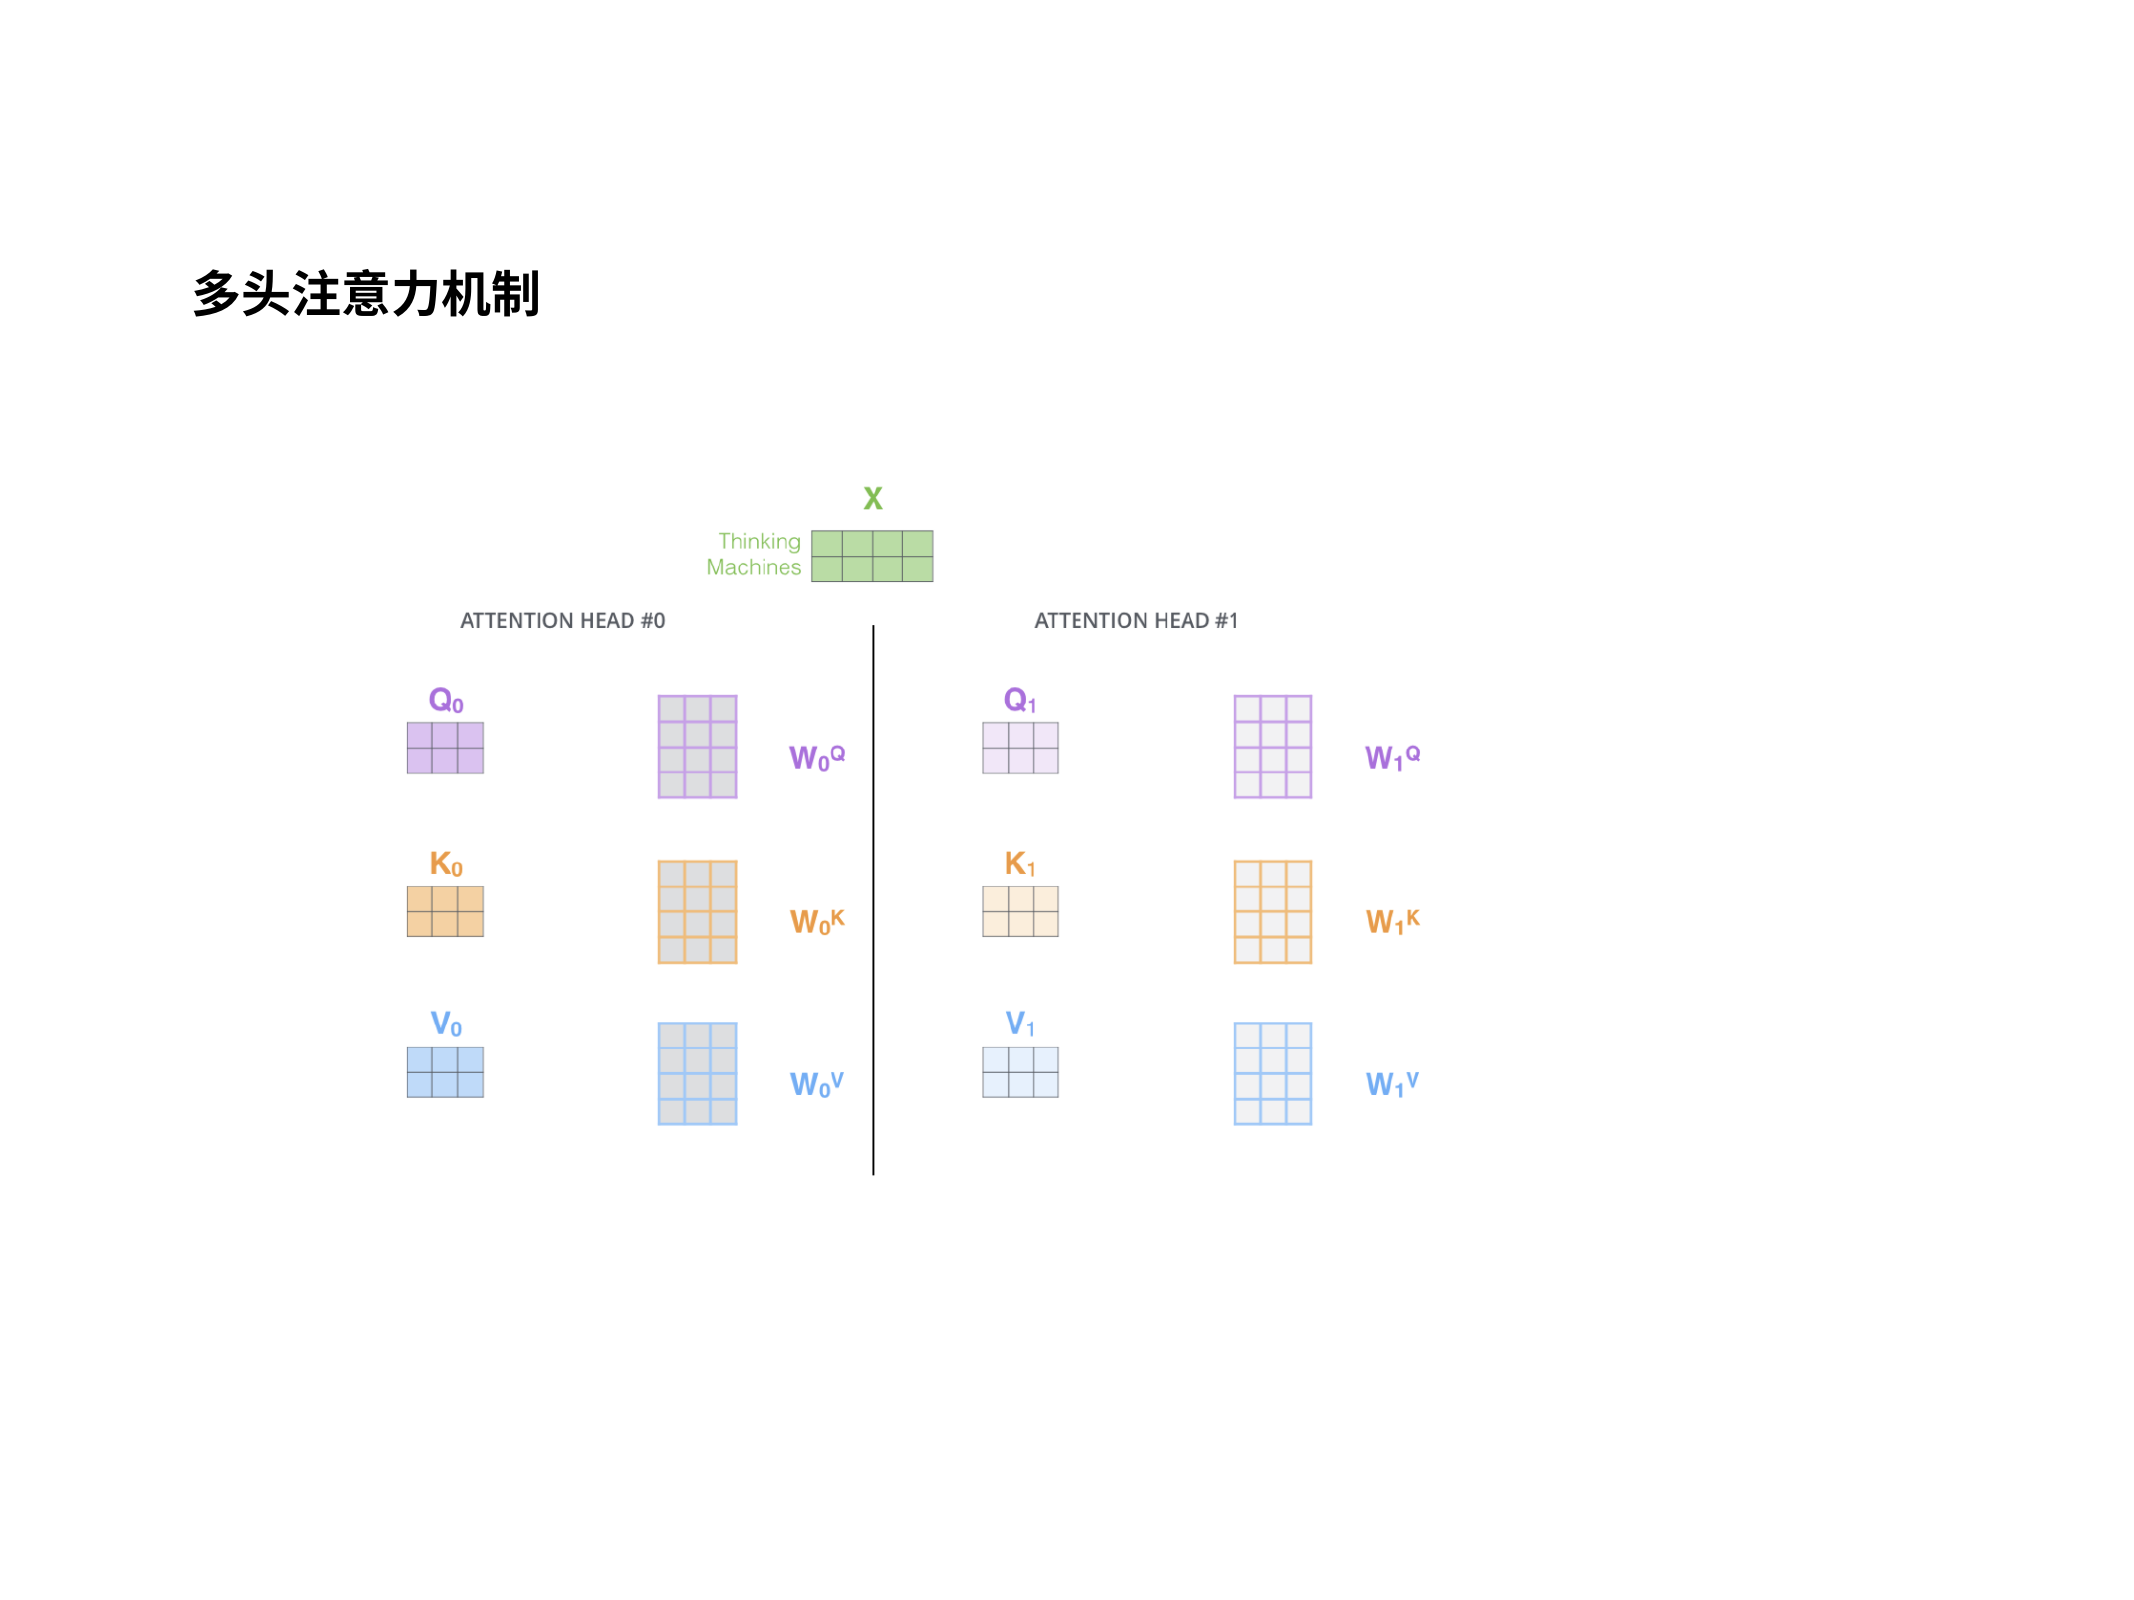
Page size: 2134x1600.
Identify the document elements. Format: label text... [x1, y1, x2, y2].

picture [339, 474, 1547, 1185]
text_box 多头注意力机制 [183, 253, 550, 331]
